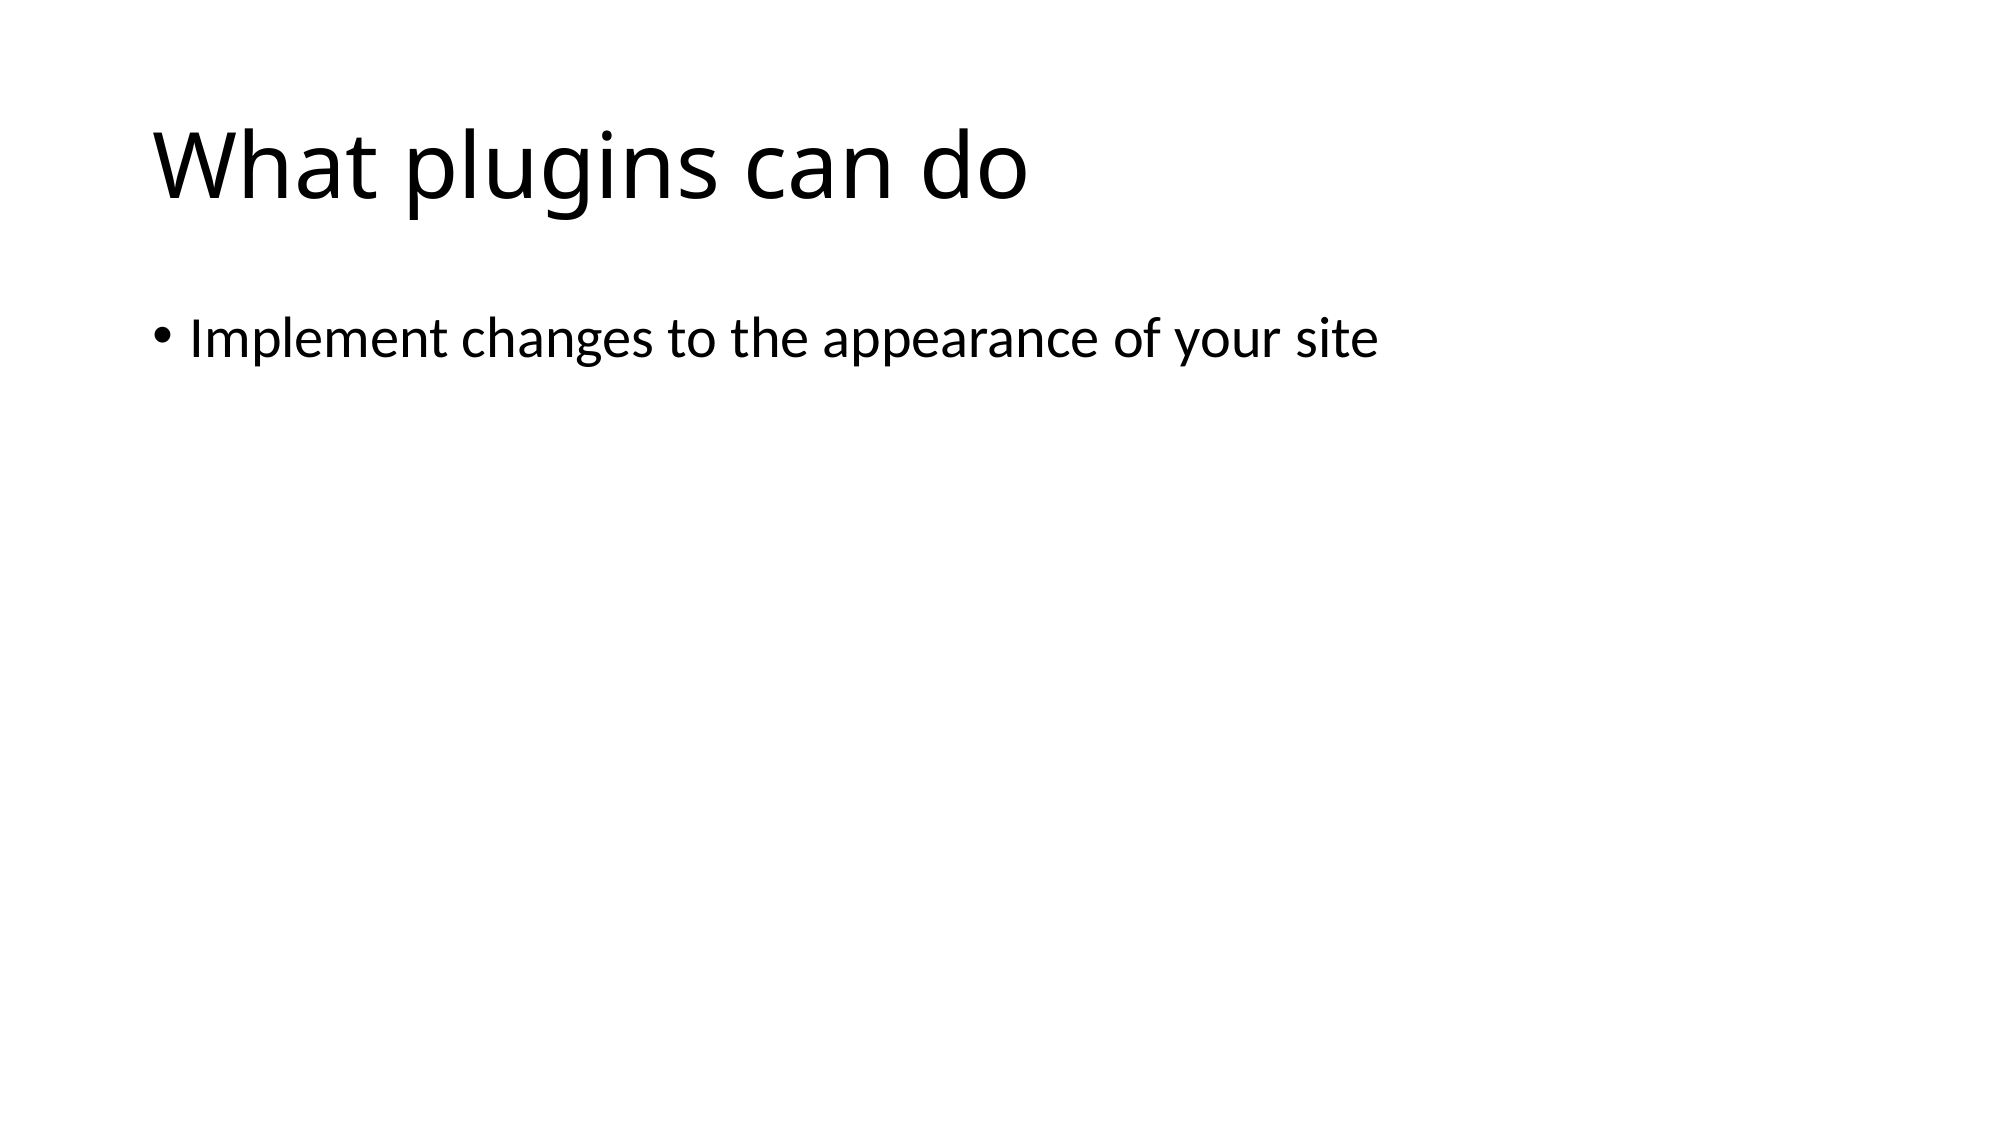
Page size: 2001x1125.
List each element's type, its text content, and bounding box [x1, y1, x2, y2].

list Implement changes to the appearance of your site [137, 299, 1863, 1014]
title What plugins can do [137, 59, 1863, 278]
